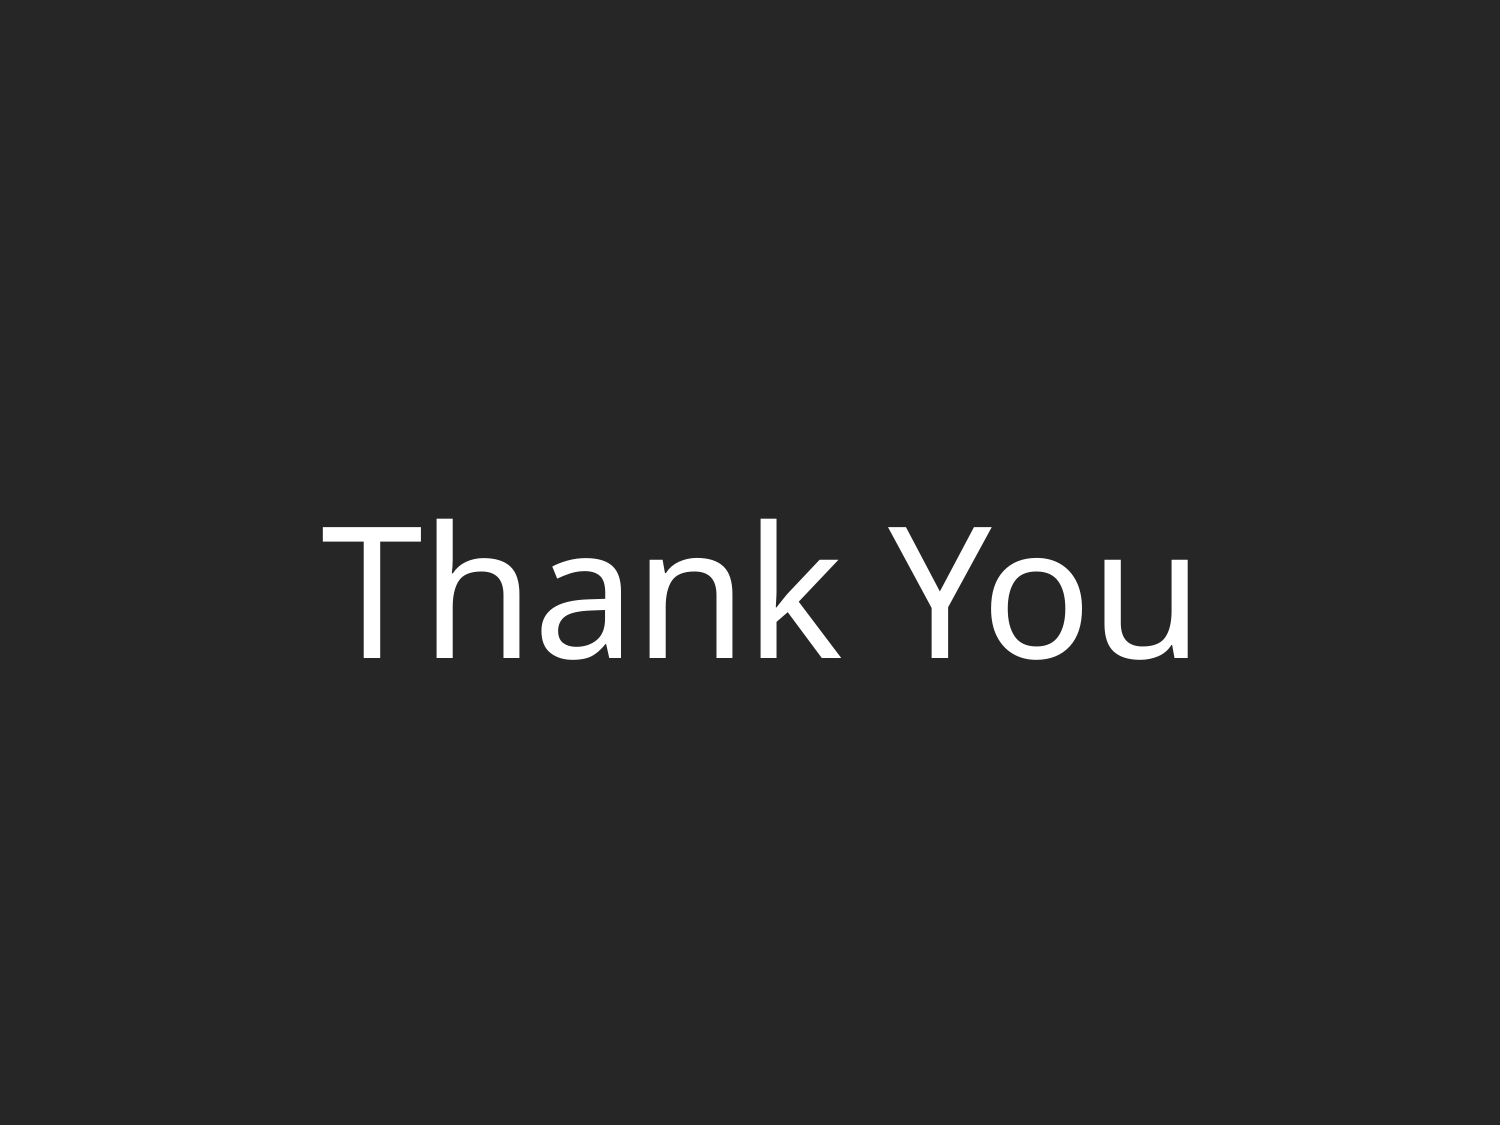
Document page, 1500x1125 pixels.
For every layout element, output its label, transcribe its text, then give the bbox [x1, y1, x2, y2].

title Thank You [125, 500, 1400, 706]
